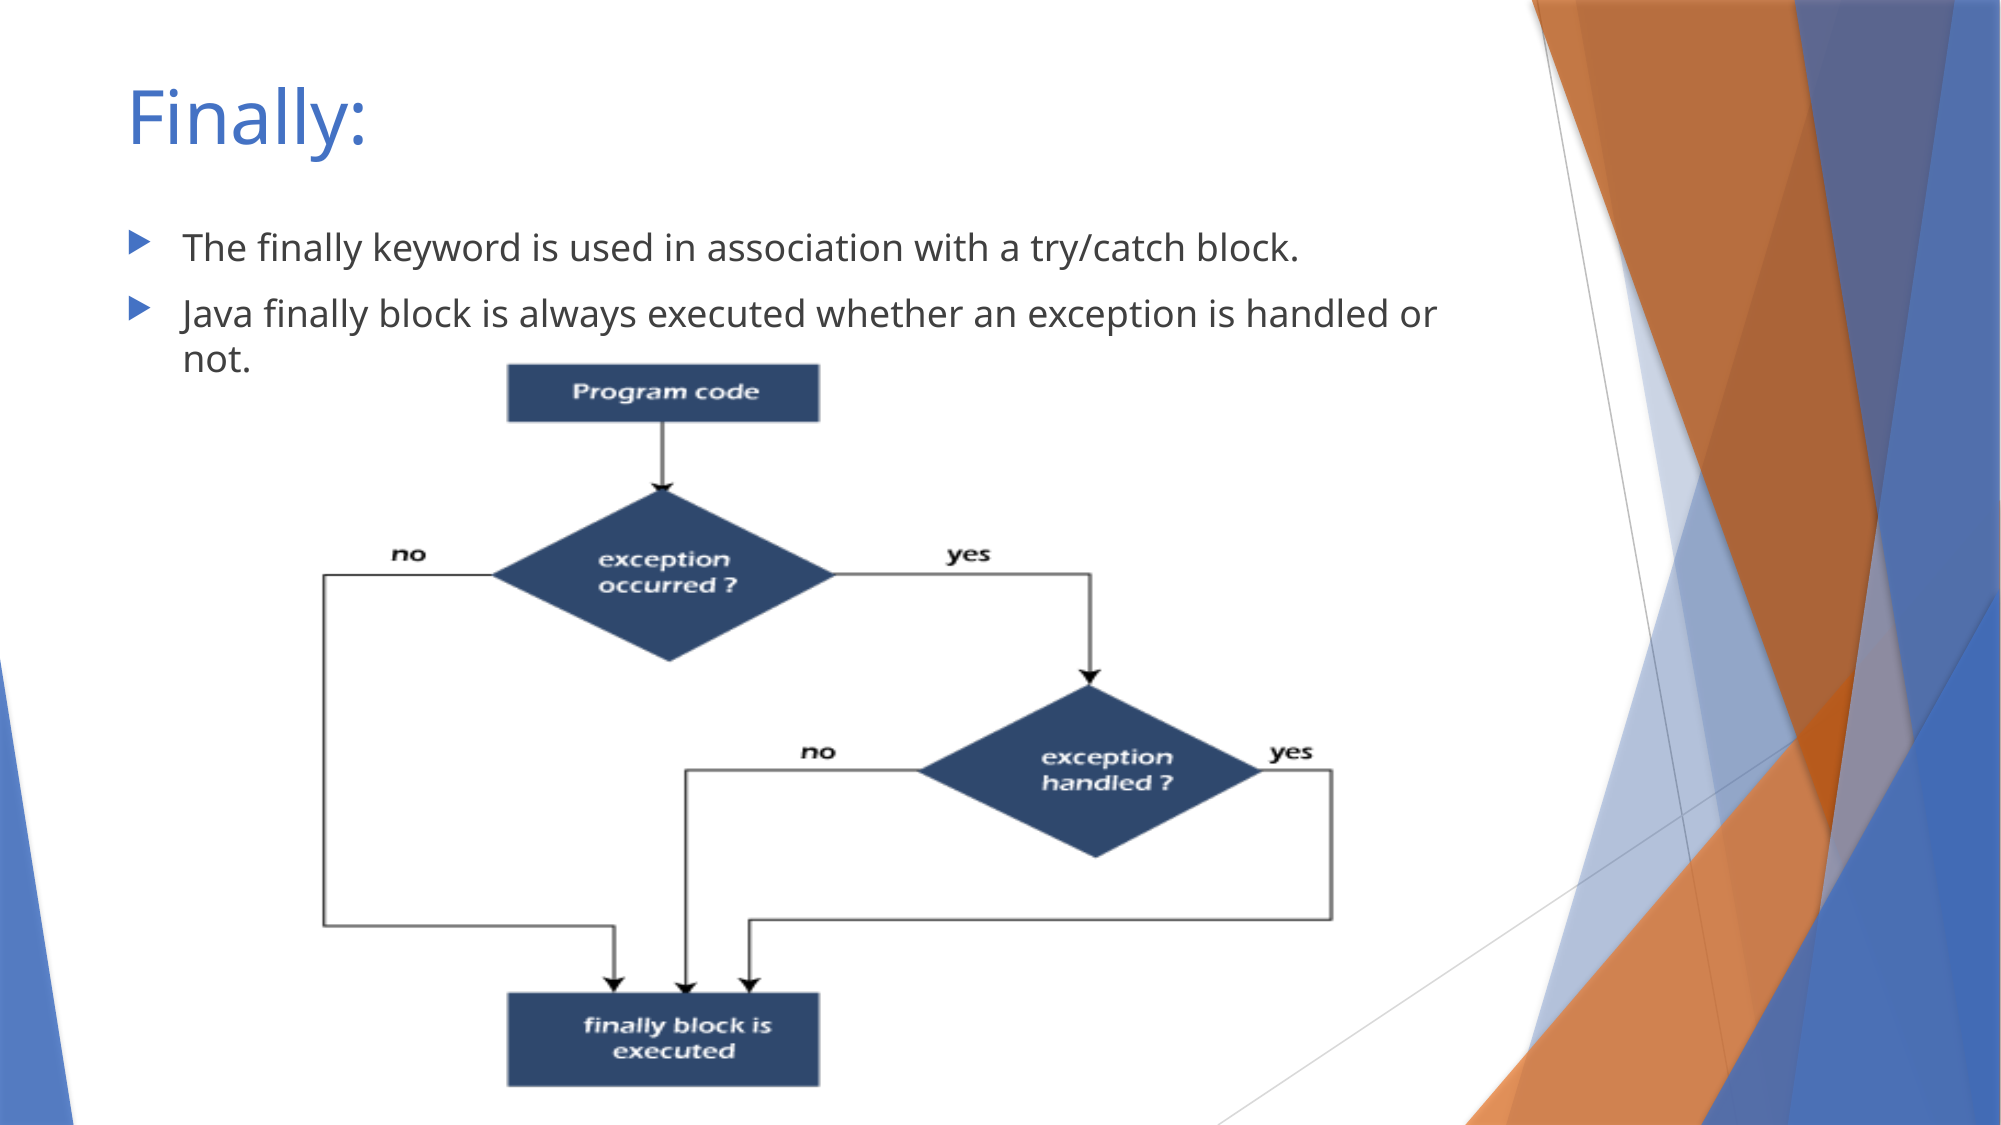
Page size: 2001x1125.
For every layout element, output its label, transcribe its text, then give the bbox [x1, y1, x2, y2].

picture [276, 355, 1356, 1110]
title Finally: [111, 61, 1522, 216]
list The finally keyword is used in association with a try/catch block. Java finally block is always executed whether an exception is handled or not. [111, 216, 1522, 992]
